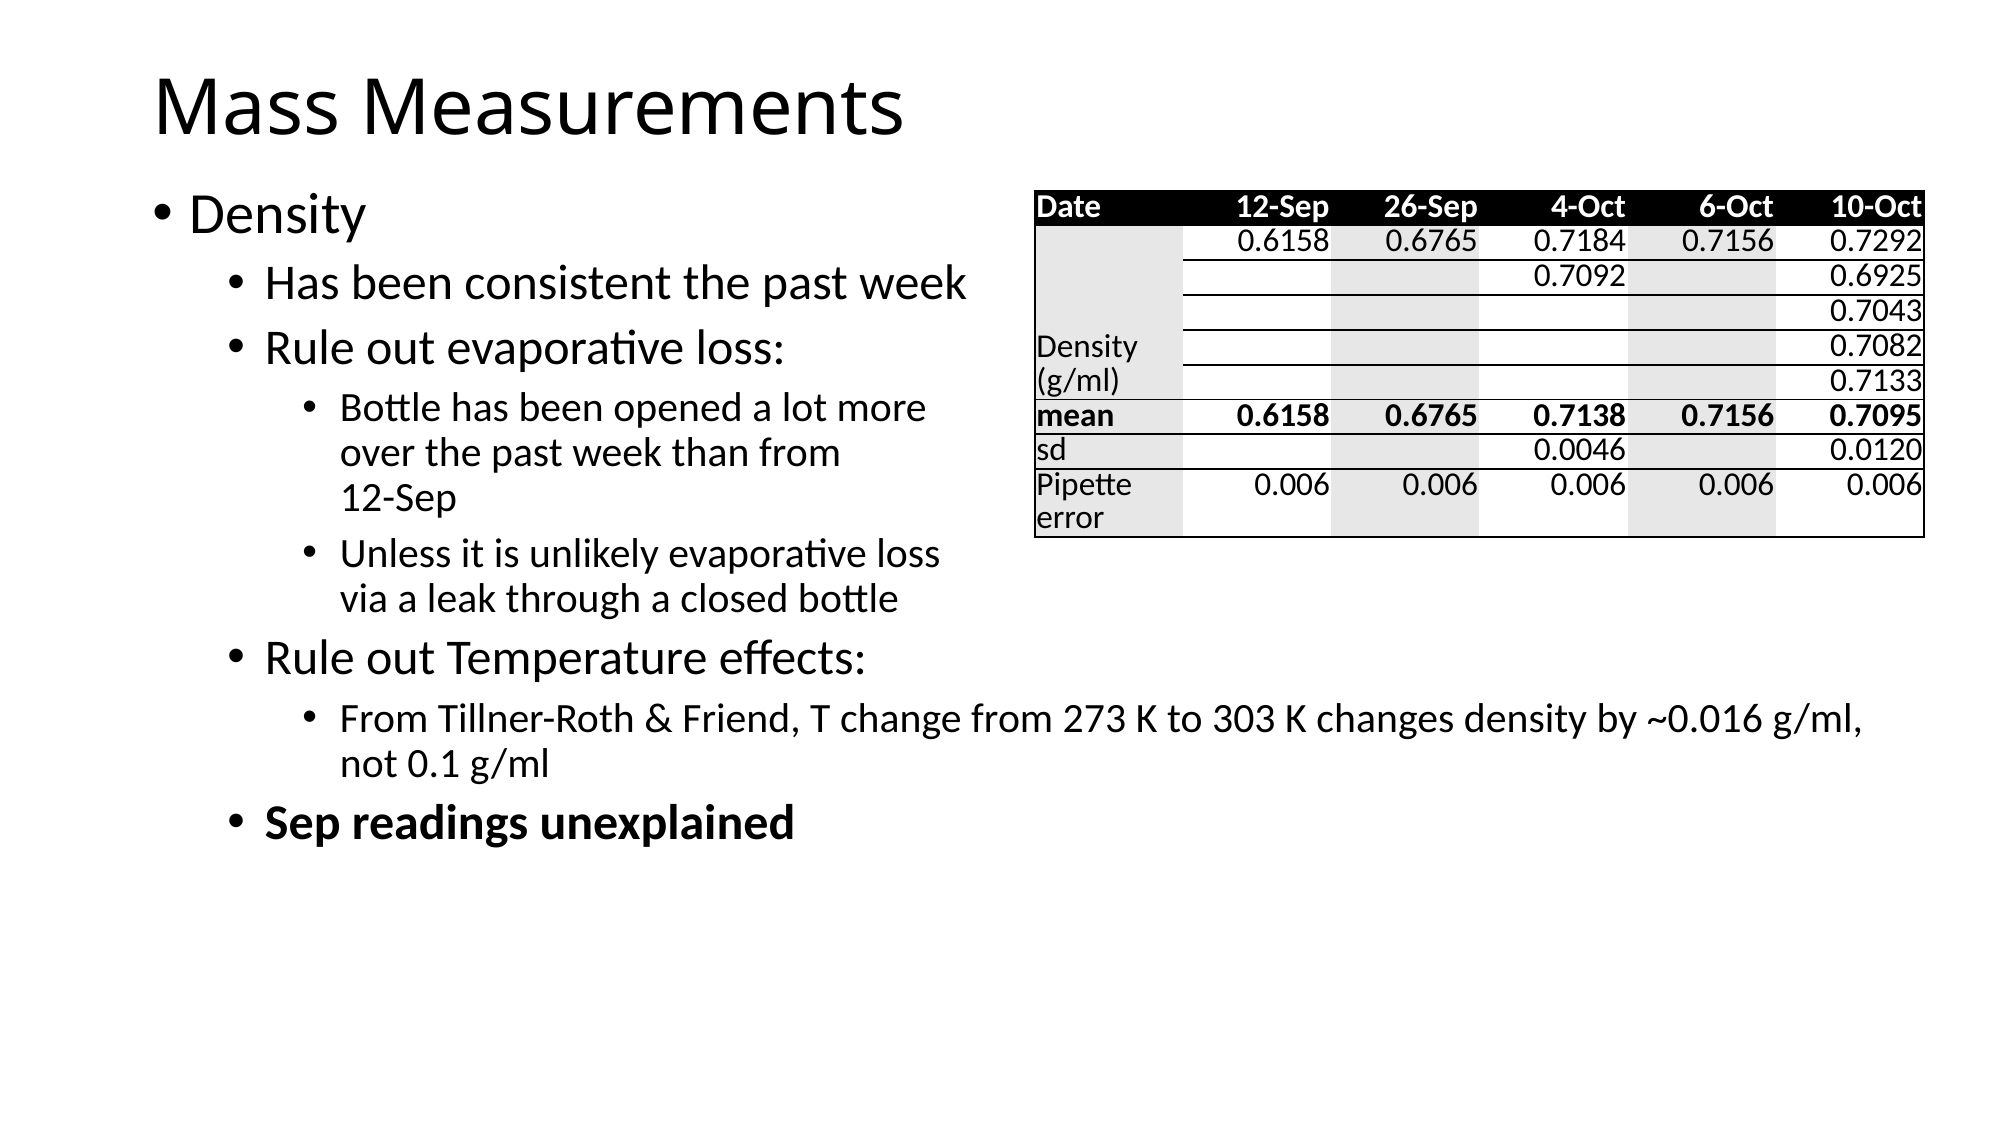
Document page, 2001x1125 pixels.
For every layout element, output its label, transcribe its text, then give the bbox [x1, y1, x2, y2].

table_cell 0.7082 [1776, 331, 1923, 364]
table_cell 0.7092 [1479, 261, 1628, 294]
text_box Mass Measurements [137, 59, 1863, 159]
table_cell 0.6158 [1183, 400, 1331, 433]
table_cell 0.006 [1183, 470, 1331, 536]
table_cell [1183, 366, 1331, 399]
table_header 12-Sep [1183, 191, 1331, 224]
table_cell [1331, 435, 1479, 468]
table_cell [1628, 296, 1776, 329]
table_cell [1628, 331, 1776, 364]
table_cell [1628, 366, 1776, 399]
table_cell 0.7156 [1628, 226, 1776, 259]
table_cell 0.0120 [1776, 435, 1923, 468]
table_cell sd [1036, 435, 1183, 468]
table_cell 0.7133 [1776, 366, 1923, 399]
table_cell [1183, 261, 1331, 294]
table_cell [1331, 331, 1479, 364]
table_cell 0.0046 [1479, 435, 1628, 468]
table_cell [1331, 366, 1479, 399]
table_cell Density (g/ml) [1036, 226, 1183, 399]
table_header 26-Sep [1331, 191, 1479, 224]
table_cell 0.006 [1331, 470, 1479, 536]
table_cell 0.006 [1479, 470, 1628, 536]
list Density Has been consistent the past week Rule out evaporative loss: Bottle has been opened a lot more over the past week than from 12-Sep Unless it is unlikely evaporative loss via a leak through a closed bottle Rule out Temperature effects: From Tillner-Roth & Friend, T change from 273 K to 303 K changes density by ~0.016 g/ml, not 0.1 g/ml Sep readings unexplained [137, 176, 1924, 1087]
table_cell 0.6765 [1331, 400, 1479, 433]
table_header 6-Oct [1628, 191, 1776, 224]
table_cell 0.7138 [1479, 400, 1628, 433]
table_cell [1479, 331, 1628, 364]
table_header Date [1036, 191, 1183, 224]
table_cell [1628, 261, 1776, 294]
table_cell [1183, 296, 1331, 329]
table_cell Pipette error [1036, 470, 1183, 536]
table_cell [1628, 435, 1776, 468]
table_header 10-Oct [1776, 191, 1923, 224]
table_cell [1479, 296, 1628, 329]
table_cell [1479, 366, 1628, 399]
table_cell 0.7043 [1776, 296, 1923, 329]
table_cell [1183, 331, 1331, 364]
table_header 4-Oct [1479, 191, 1628, 224]
table_cell 0.6158 [1183, 226, 1331, 259]
table_cell 0.7292 [1776, 226, 1923, 259]
table_cell 0.006 [1628, 470, 1776, 536]
table_cell 0.006 [1776, 470, 1923, 536]
table_cell [1331, 296, 1479, 329]
table_cell 0.7095 [1776, 400, 1923, 433]
table_cell 0.6925 [1776, 261, 1923, 294]
table_cell 0.6765 [1331, 226, 1479, 259]
table_cell 0.7184 [1479, 226, 1628, 259]
table_cell 0.7156 [1628, 400, 1776, 433]
table_cell [1183, 435, 1331, 468]
table_cell mean [1036, 400, 1183, 433]
table_cell [1331, 261, 1479, 294]
